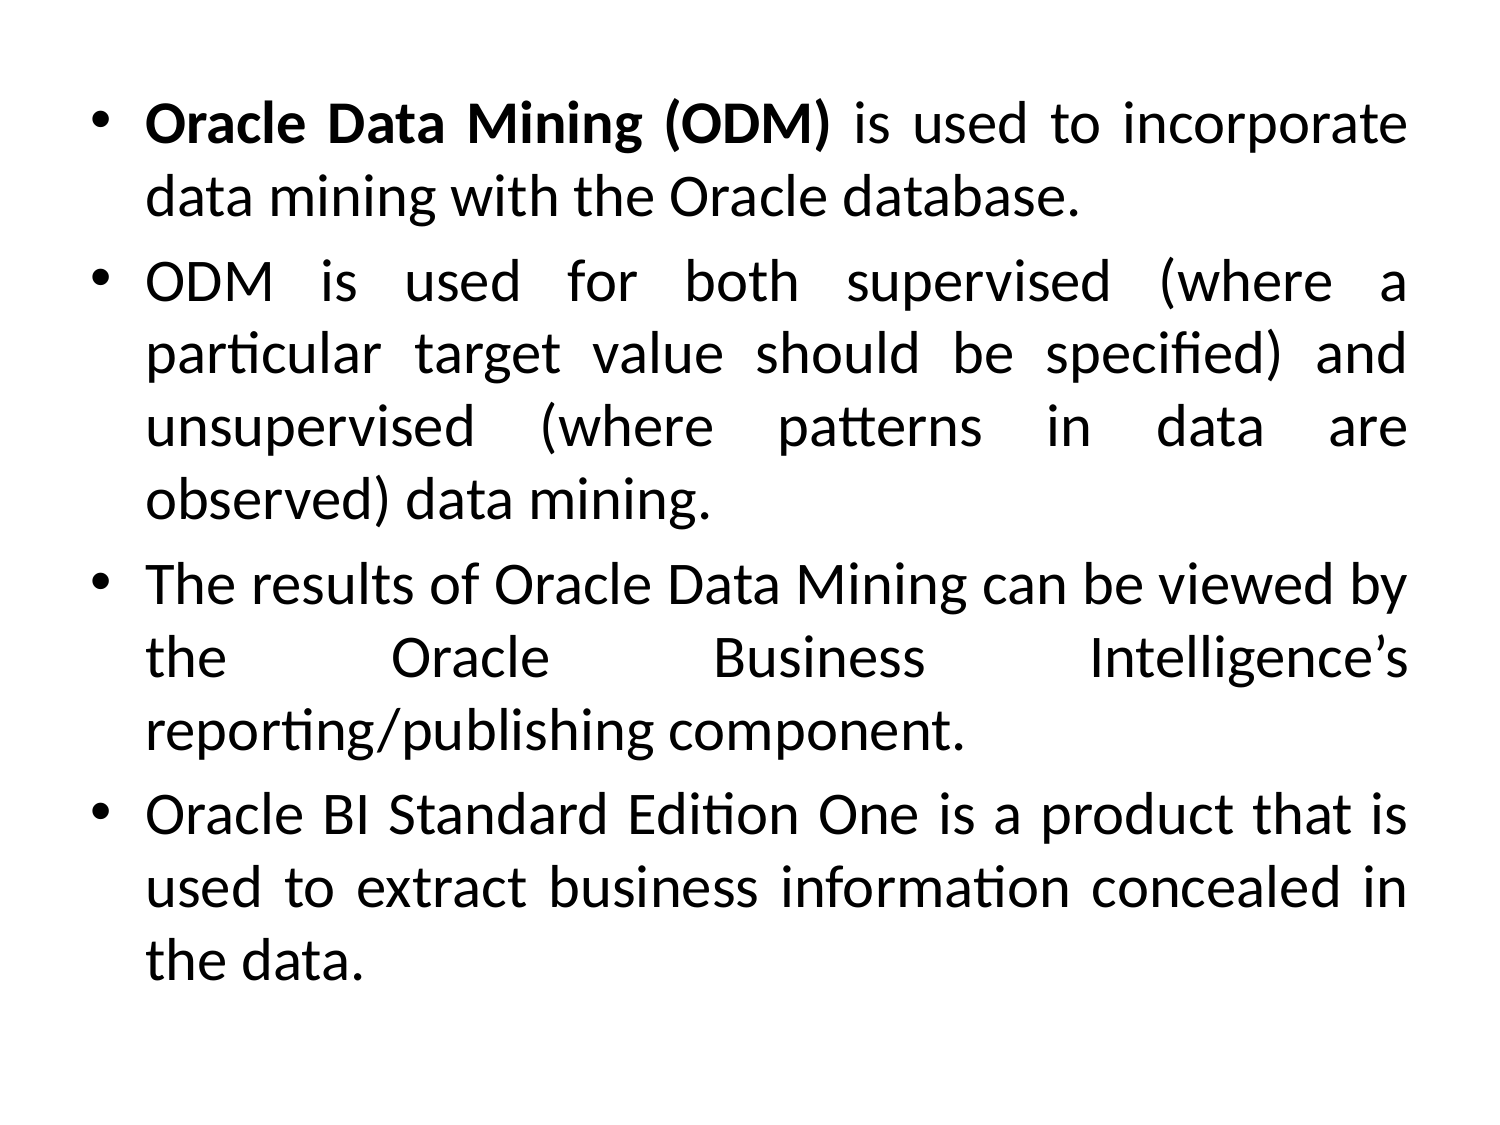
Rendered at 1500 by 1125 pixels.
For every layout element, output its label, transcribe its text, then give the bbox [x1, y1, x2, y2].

list Oracle Data Mining (ODM) is used to incorporate data mining with the Oracle database. ODM is used for both supervised (where a particular target value should be specified) and unsupervised (where patterns in data are observed) data mining. The results of Oracle Data Mining can be viewed by the Oracle Business Intelligence’s reporting/publishing component. Oracle BI Standard Edition One is a product that is used to extract business information concealed in the data. [75, 75, 1425, 1005]
